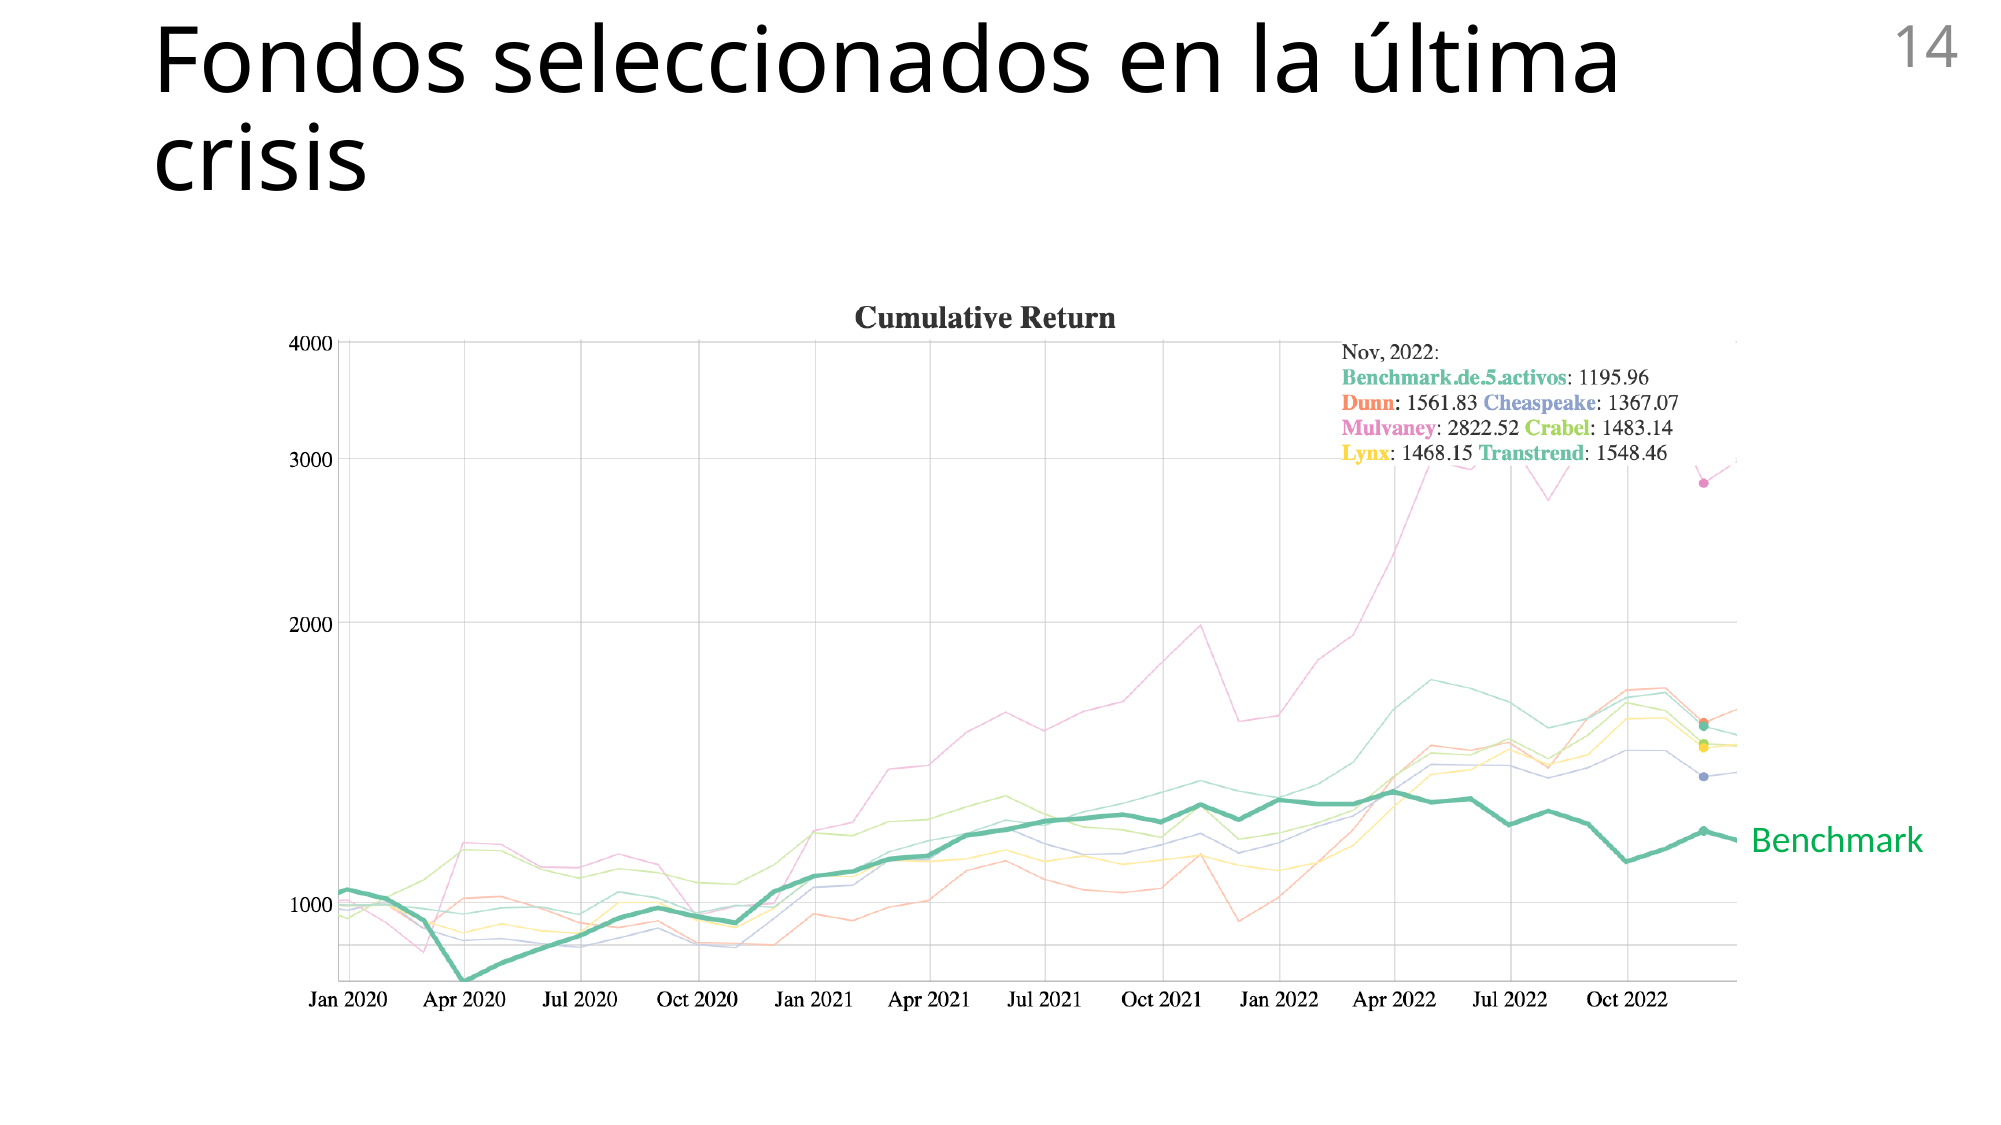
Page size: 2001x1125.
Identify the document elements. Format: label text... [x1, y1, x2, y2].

slide_number 14 [1523, 18, 1974, 79]
title Fondos seleccionados en la última crisis [137, 3, 1863, 221]
text_box Benchmark [1765, 807, 1939, 867]
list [235, 299, 1765, 1014]
